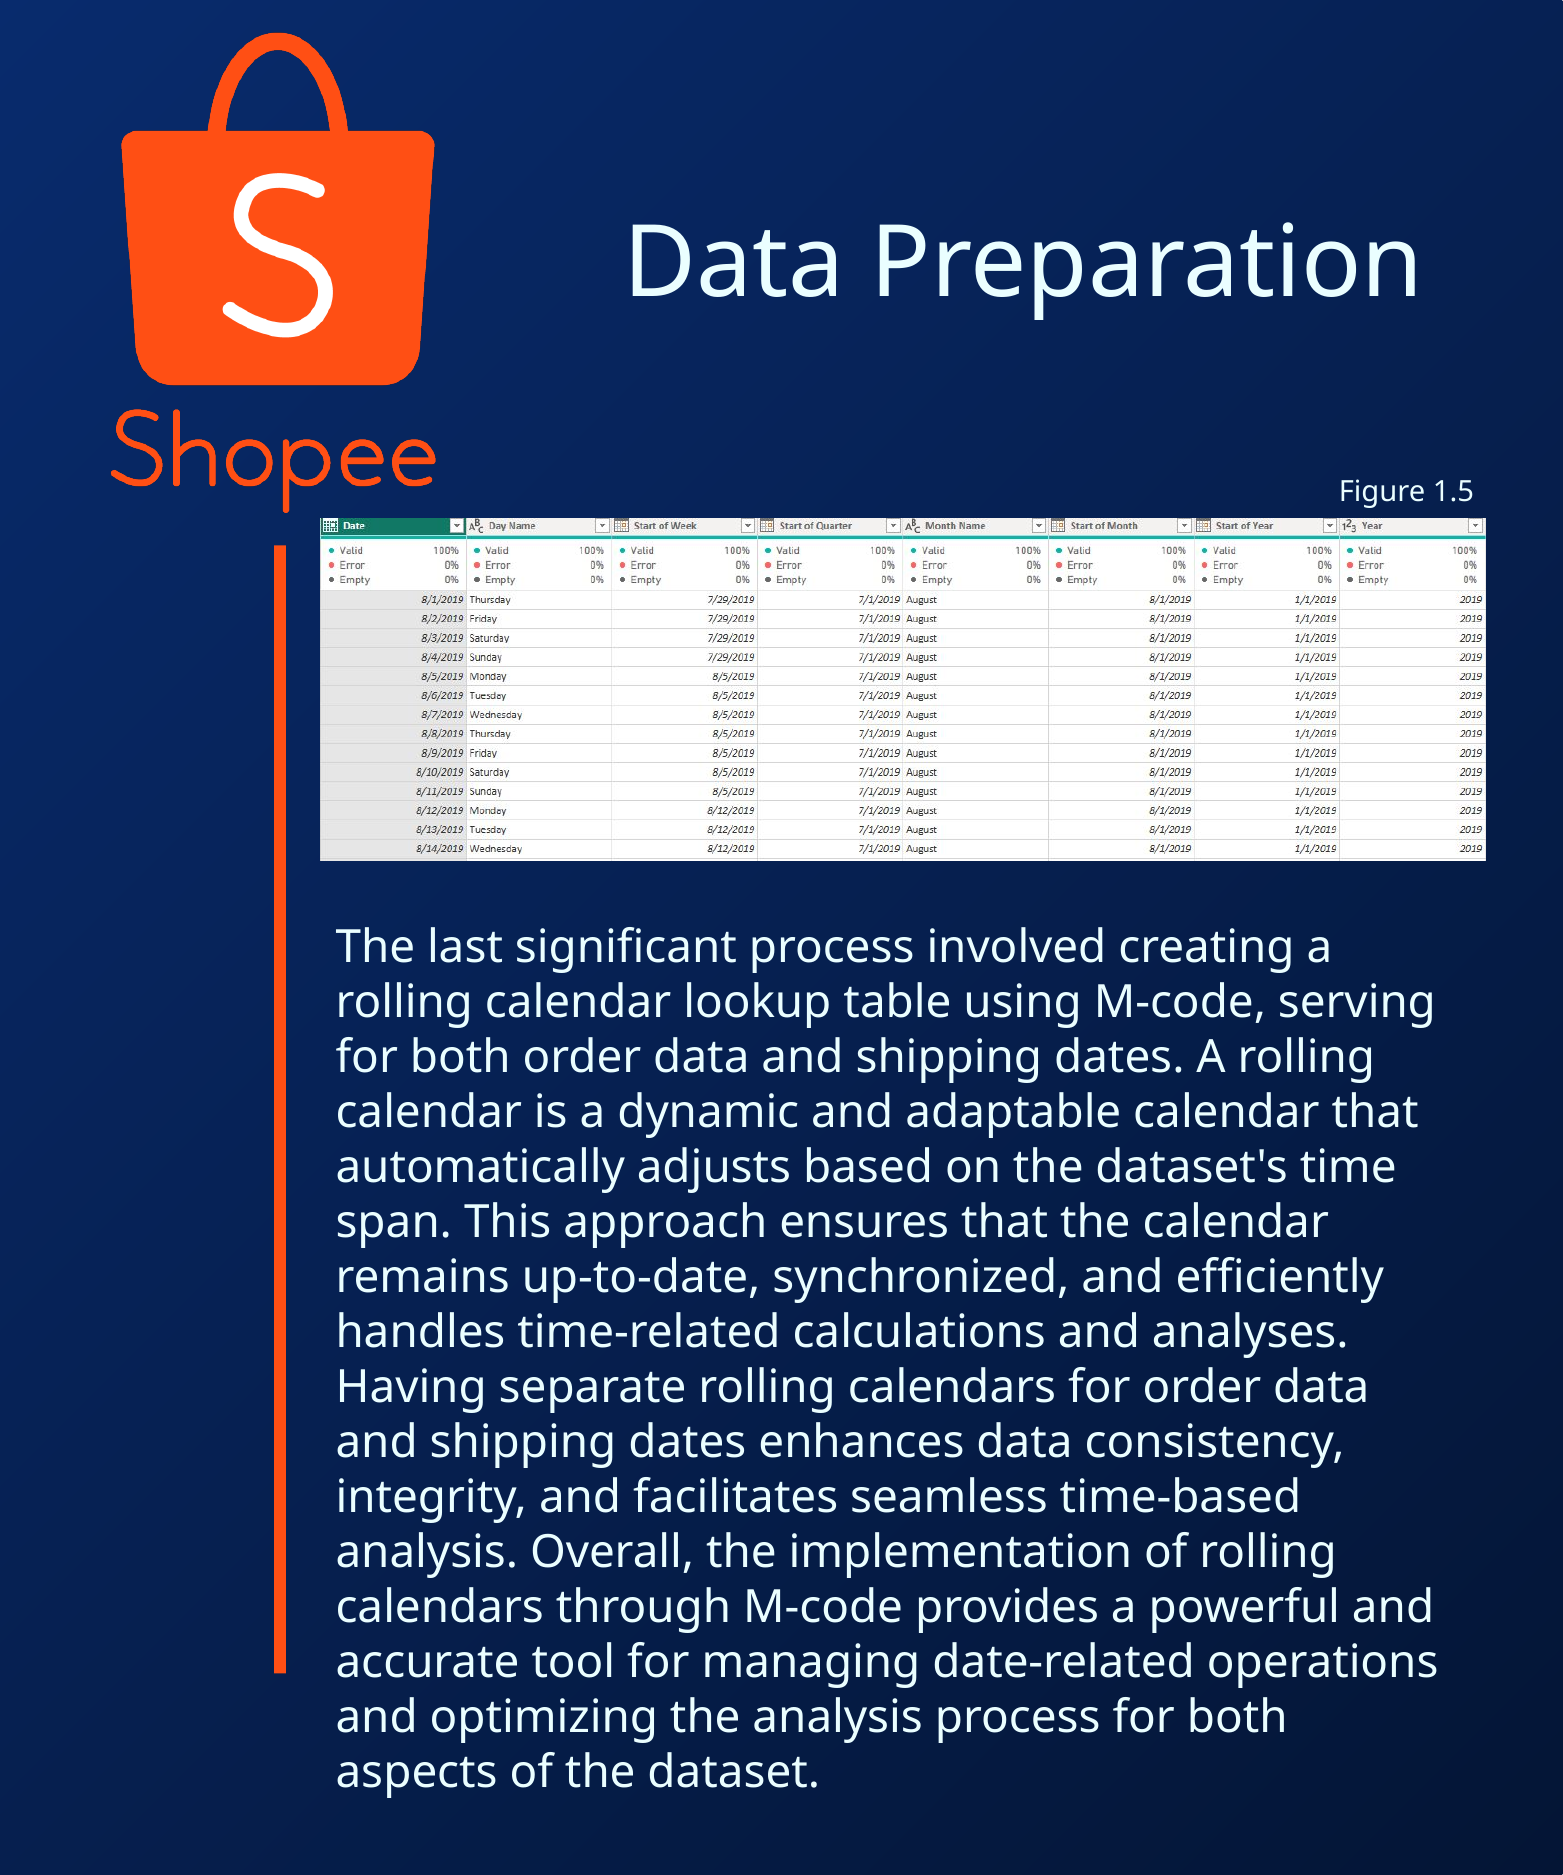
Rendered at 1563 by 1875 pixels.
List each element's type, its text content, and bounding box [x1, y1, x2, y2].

text_box [273, 546, 287, 1674]
picture [0, 0, 1486, 861]
text_box Figure 1.5 [1323, 464, 1489, 515]
text_box The last significant process involved creating a rolling calendar lookup table using M-code, serving for both order data and shipping dates. A rolling calendar is a dynamic and adaptable calendar that automatically adjusts based on the dataset's time span. This approach ensures that the calendar remains up-to-date, synchronized, and efficiently handles time-related calculations and analyses. Having separate rolling calendars for order data and shipping dates enhances data consistency, integrity, and facilitates seamless time-based analysis. Overall, the implementation of rolling calendars through M-code provides a powerful and accurate tool for managing date-related operations and optimizing the analysis process for both aspects of the dataset. [320, 909, 1475, 1804]
text_box Data Preparation [609, 189, 1439, 325]
